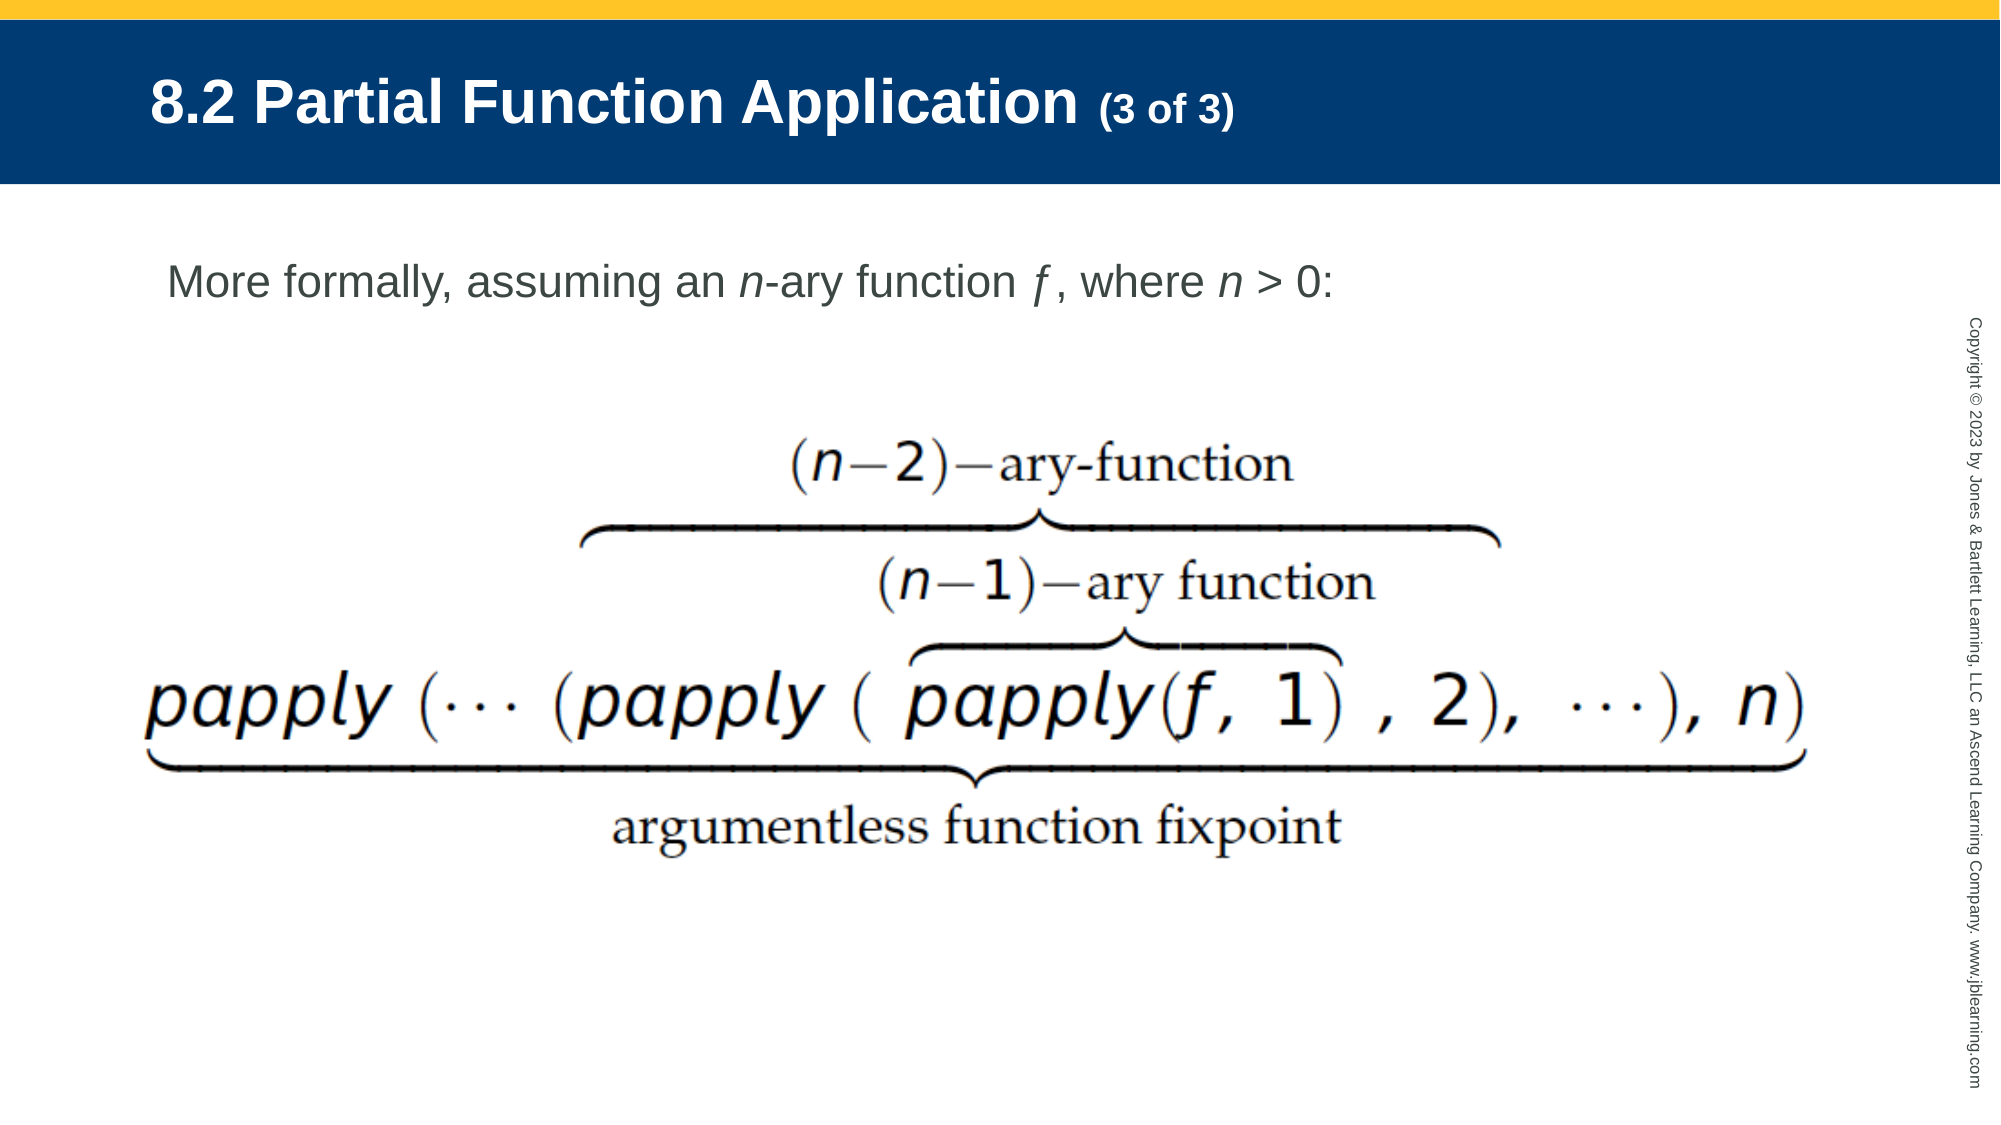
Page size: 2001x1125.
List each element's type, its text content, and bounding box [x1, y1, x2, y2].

picture [107, 410, 1853, 862]
list More formally, assuming an n-ary function ƒ, where n > 0: [151, 244, 1840, 343]
title 8.2 Partial Function Application (3 of 3) [0, 19, 2000, 185]
